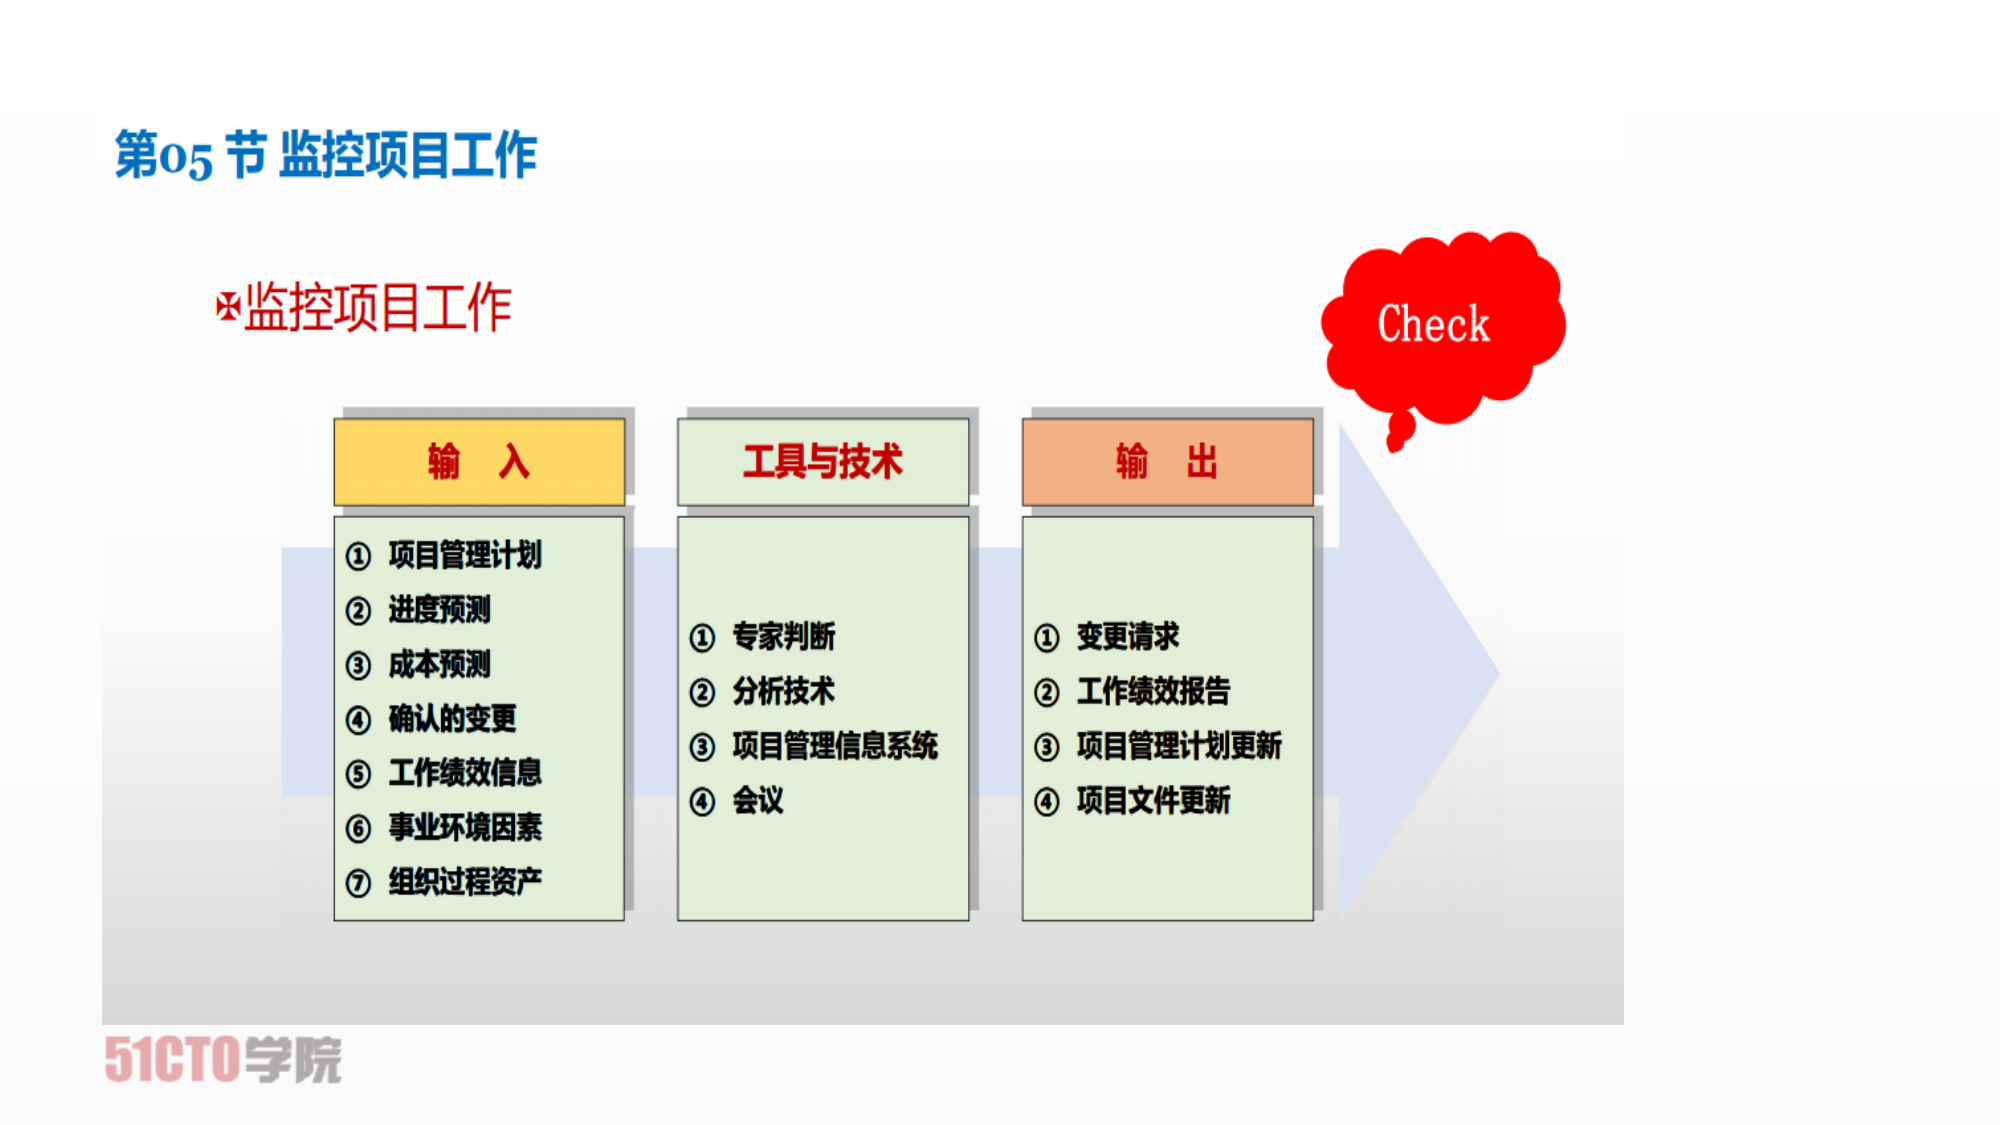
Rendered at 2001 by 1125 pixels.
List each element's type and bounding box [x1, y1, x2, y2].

picture [45, 100, 1624, 1107]
